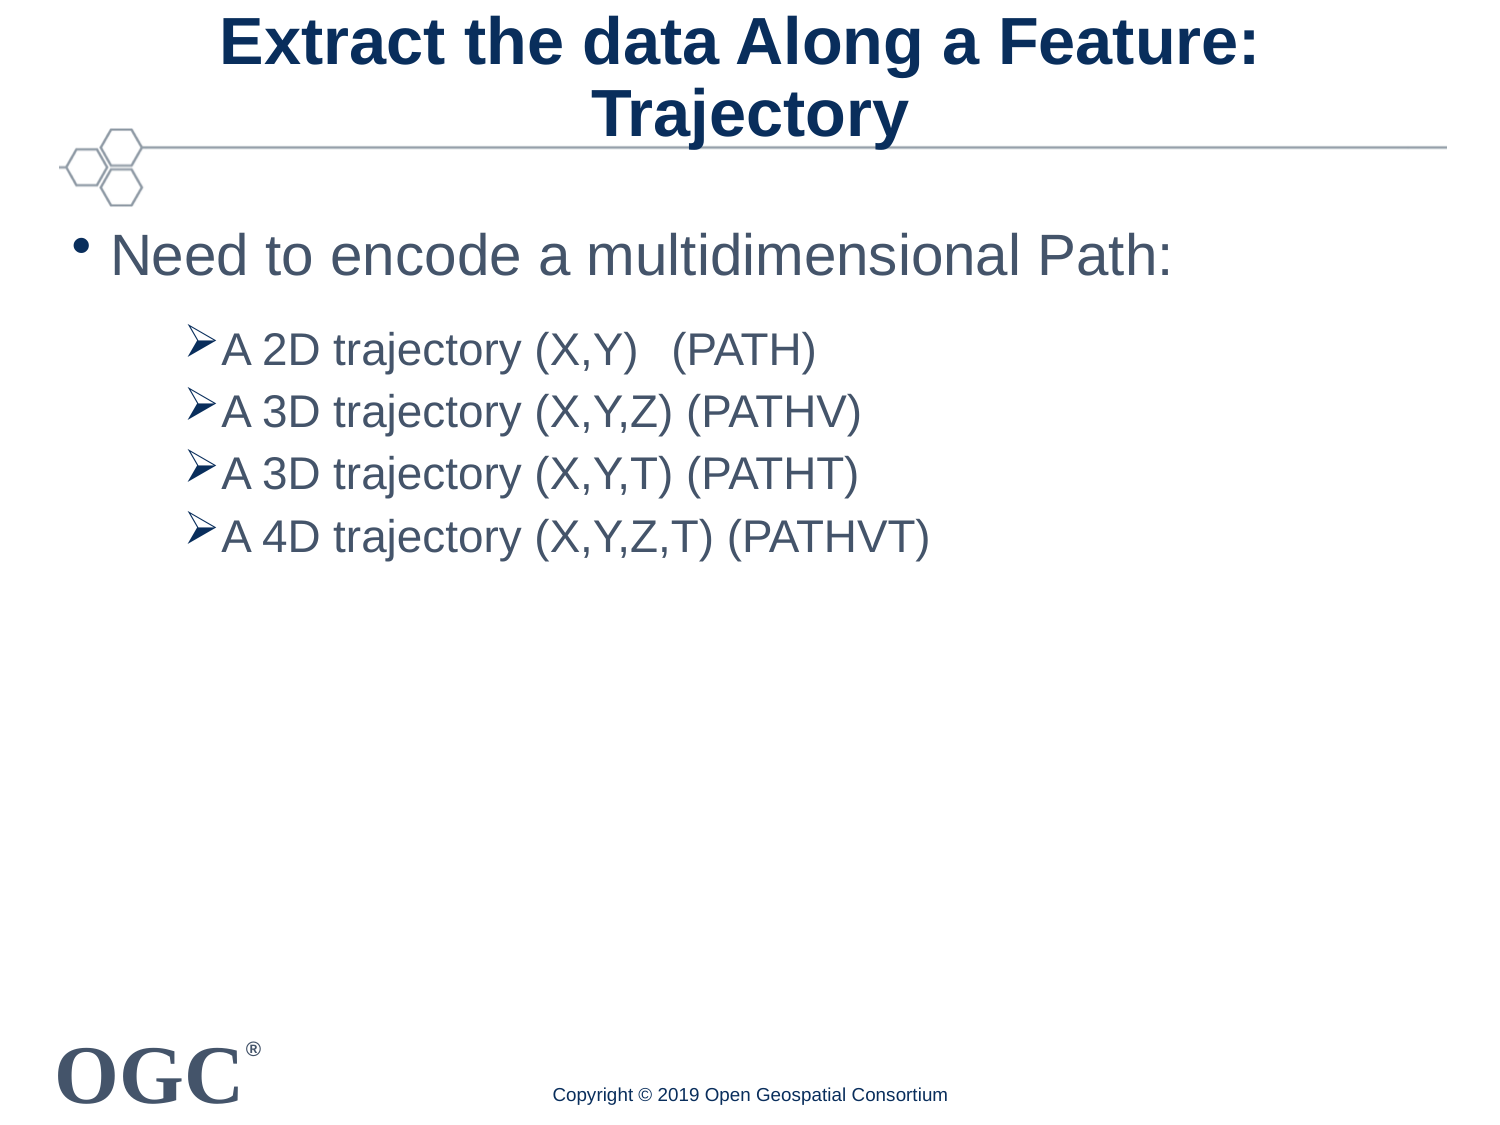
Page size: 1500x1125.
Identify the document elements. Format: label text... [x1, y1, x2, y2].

title Extract the data Along a Feature: Trajectory [37, 22, 1463, 136]
list Need to encode a multidimensional Path: A 2D trajectory (X,Y) (PATH) A 3D trajectory (X,Y,Z) (PATHV) A 3D trajectory (X,Y,T) (PATHT) A 4D trajectory (X,Y,Z,T) (PATHVT) [56, 209, 1463, 1013]
footer Copyright © 2019 Open Geospatial Consortium [487, 1074, 1013, 1113]
picture [59, 136, 1447, 208]
